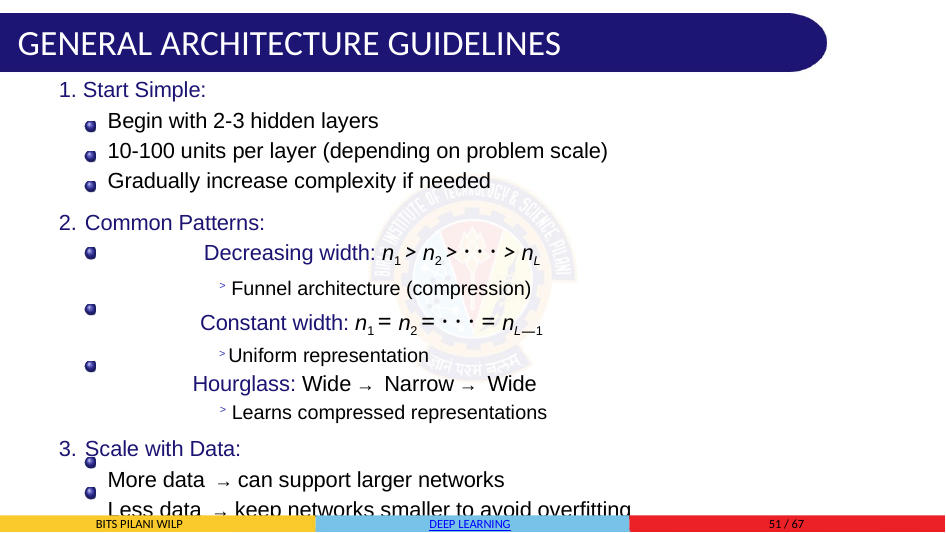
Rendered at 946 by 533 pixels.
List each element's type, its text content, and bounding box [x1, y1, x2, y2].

picture [0, 13, 945, 515]
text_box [0, 515, 946, 531]
title General Architecture Guidelines [15, 17, 886, 110]
text_box 1. Start Simple: Begin with 2-3 hidden layers 10-100 units per layer (depending on problem scale) Gradually increase complexity if needed Common Patterns: Decreasing width: n1 > n2 > · · · > nL > Funnel architecture (compression) Constant width: n1 = n2 = · · · = nL—1 > Uniform representation Hourglass: Wide → Narrow → Wide > Learns compressed representations Scale with Data: More data → can support larger networks Less data → keep networks smaller to avoid overfitting [54, 68, 805, 513]
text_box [83, 120, 96, 500]
